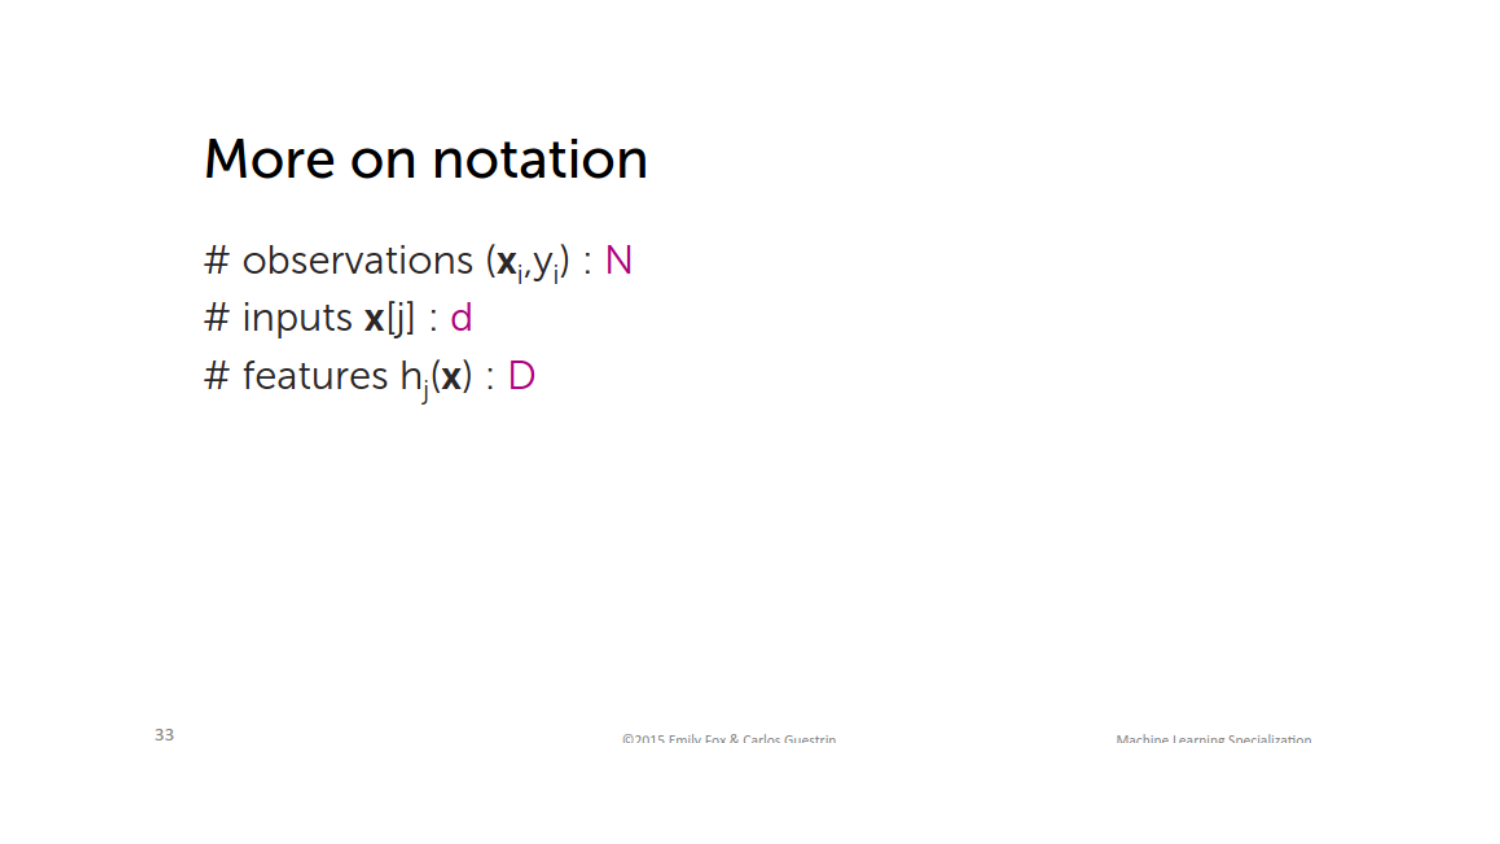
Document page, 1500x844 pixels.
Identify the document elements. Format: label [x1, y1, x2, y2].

picture [130, 84, 1319, 743]
